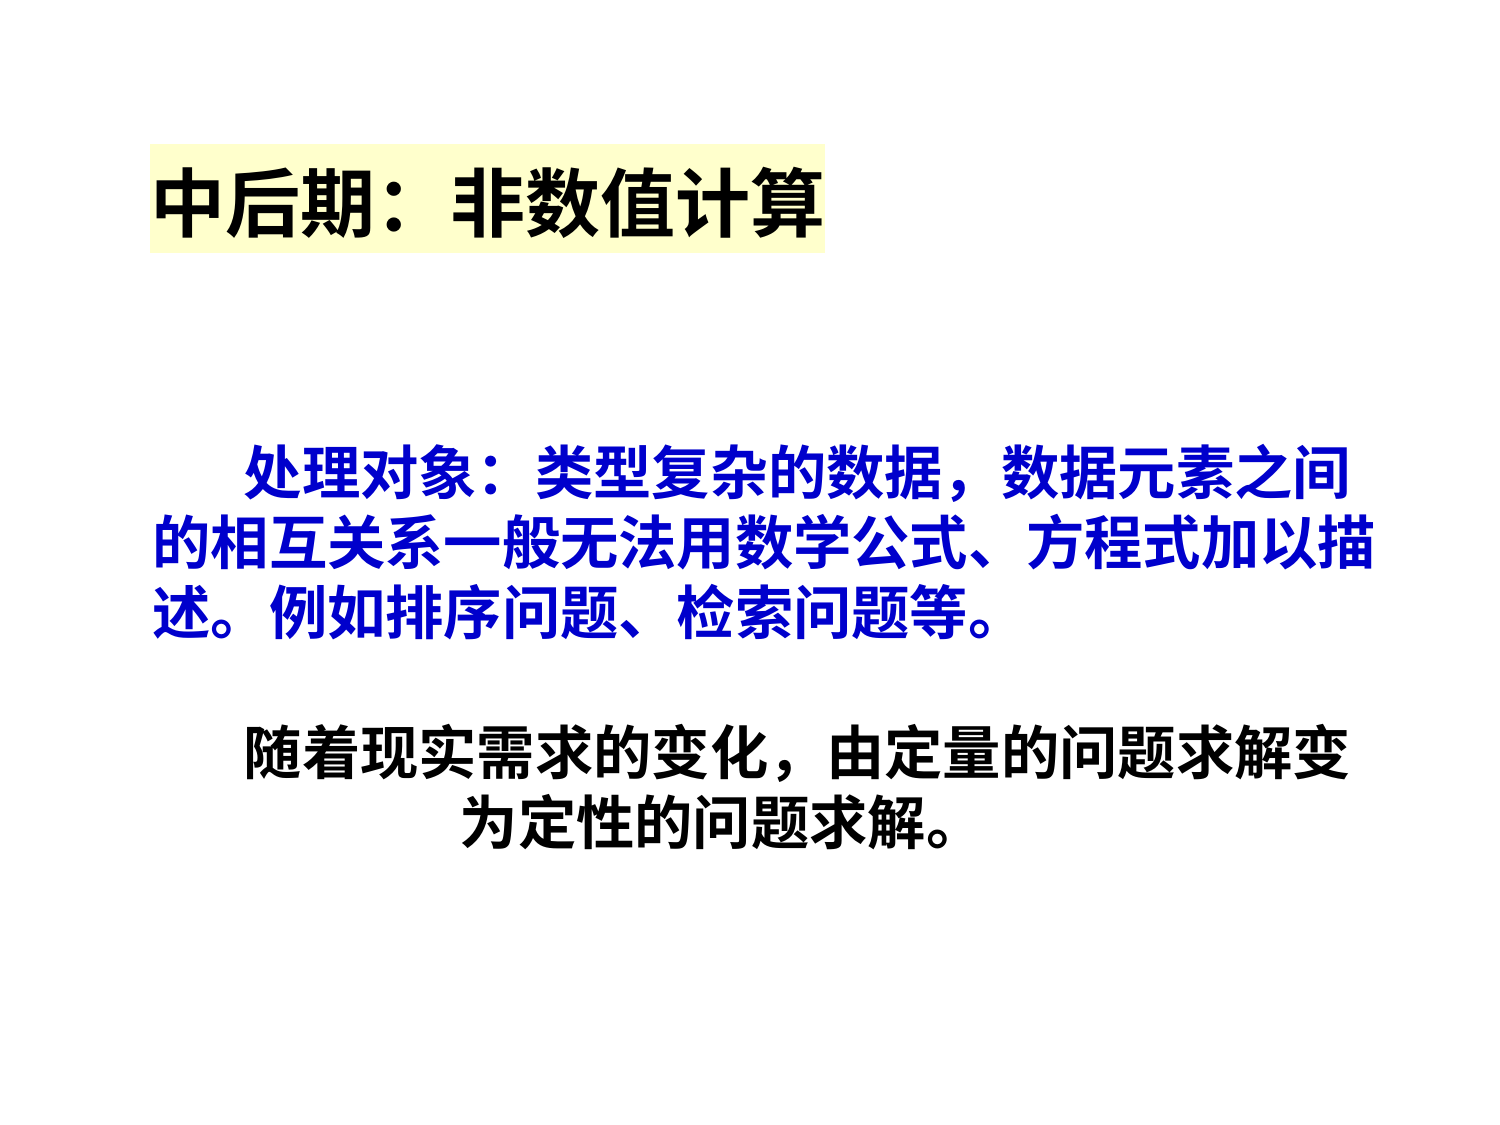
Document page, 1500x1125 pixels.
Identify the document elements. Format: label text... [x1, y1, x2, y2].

text_box 中后期：非数值计算 处理对象：类型复杂的数据，数据元素之间的相互关系一般无法用数学公式、方程式加以描述。例如排序问题、检索问题等。 随着现实需求的变化，由定量的问题求解变为定性的问题求解。 [135, 148, 1412, 864]
